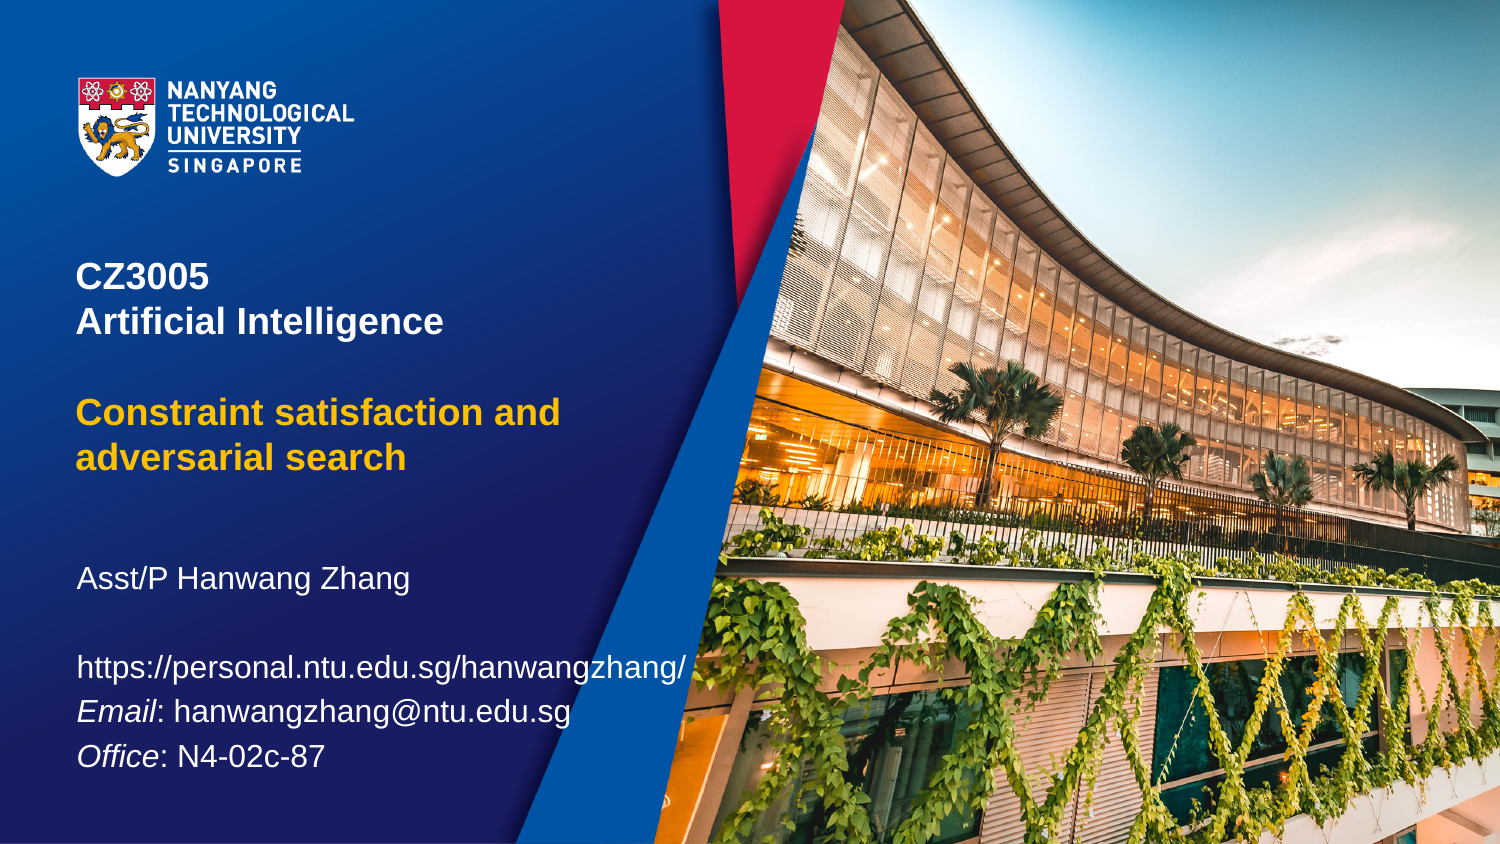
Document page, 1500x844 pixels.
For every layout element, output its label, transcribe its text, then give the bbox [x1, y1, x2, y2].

picture [0, 0, 1500, 844]
subtitle Asst/P Hanwang Zhang https://personal.ntu.edu.sg/hanwangzhang/ Email: hanwangzhang@ntu.edu.sg Office: N4-02c-87 [61, 549, 711, 787]
title CZ3005 Artificial Intelligence Constraint satisfaction and adversarial search [60, 244, 694, 536]
